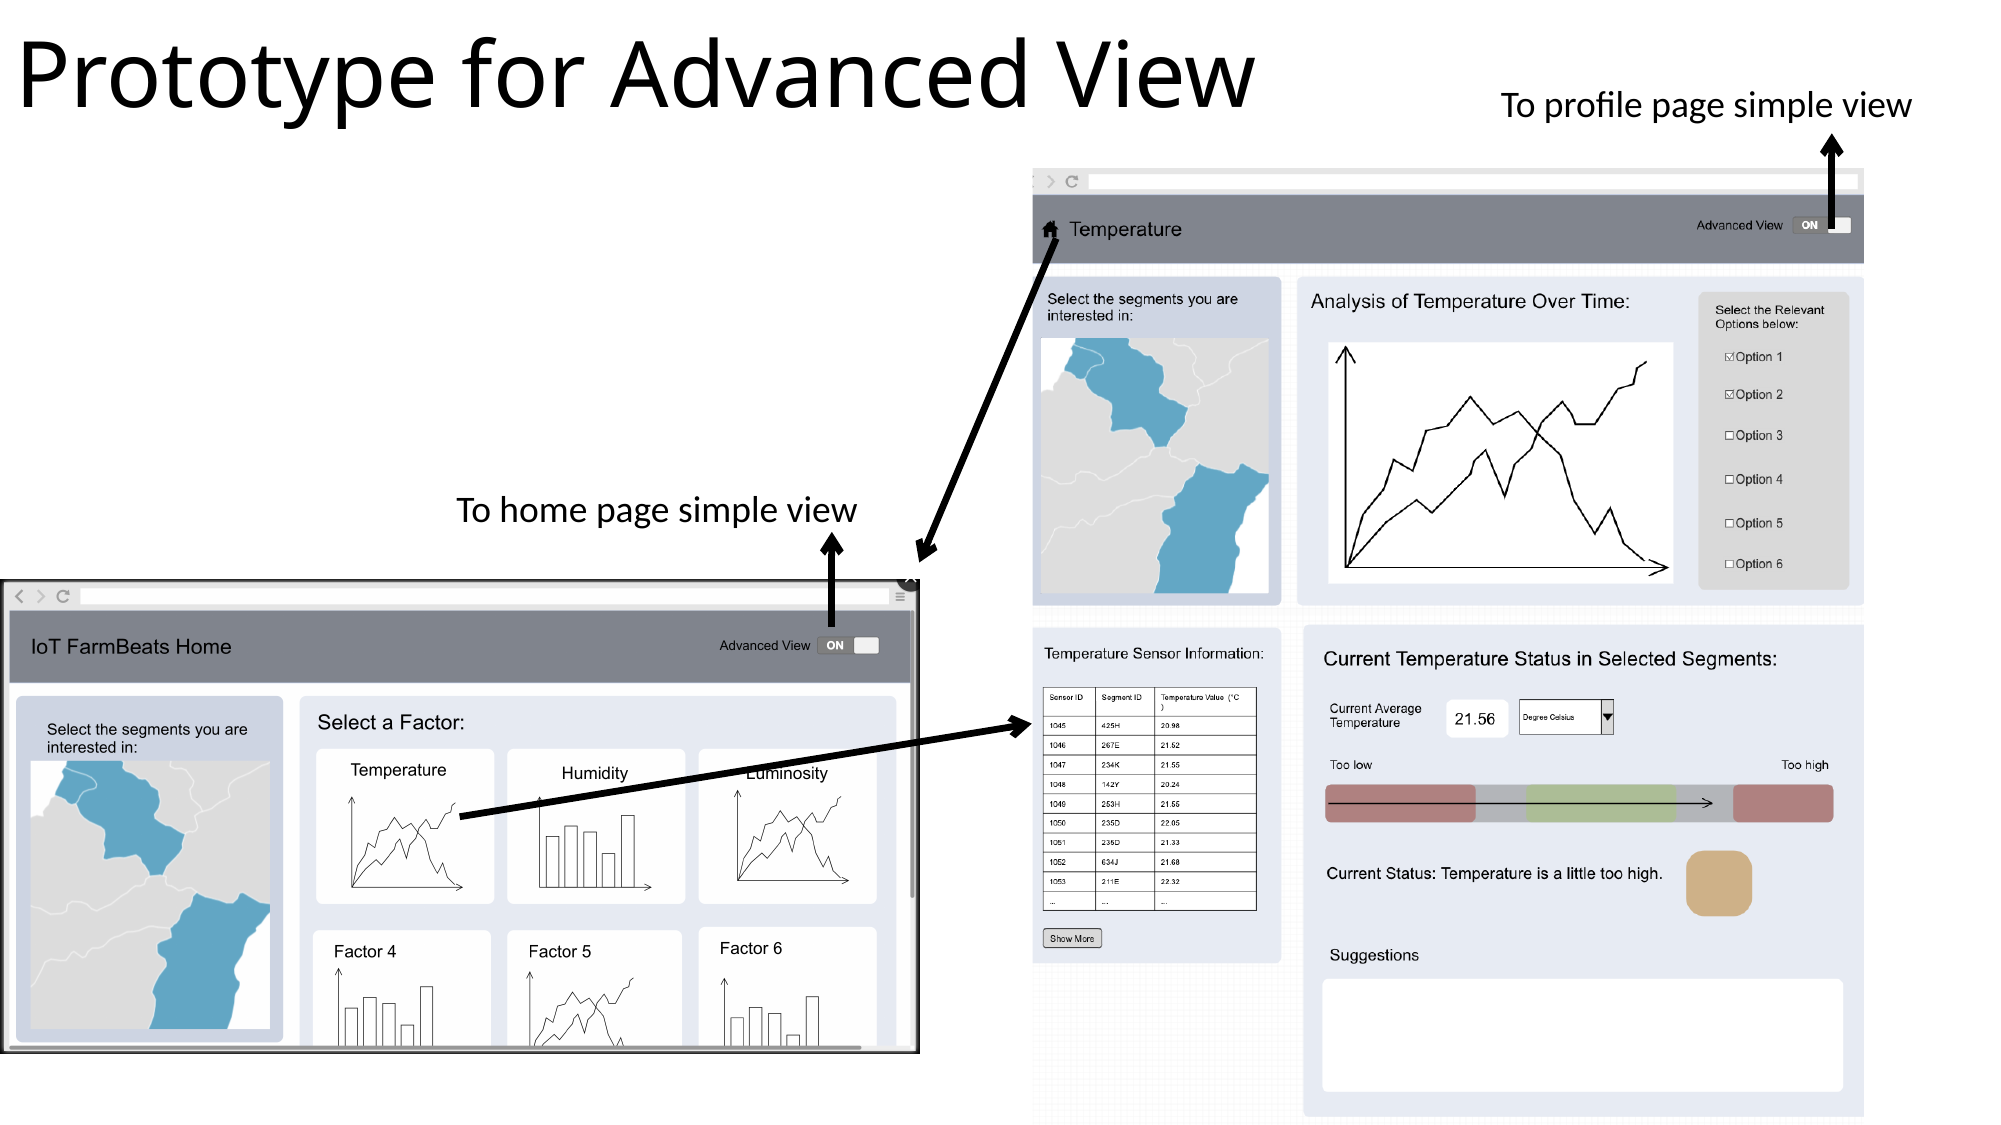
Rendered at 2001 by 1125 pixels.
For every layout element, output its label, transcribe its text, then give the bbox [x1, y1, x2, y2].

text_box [919, 238, 1057, 563]
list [0, 579, 920, 1055]
title Prototype for Advanced View [0, 0, 1725, 187]
picture [1032, 168, 1864, 1125]
text_box To home page simple view [441, 477, 873, 537]
text_box To profile page simple view [1486, 72, 1929, 133]
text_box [459, 723, 1032, 817]
